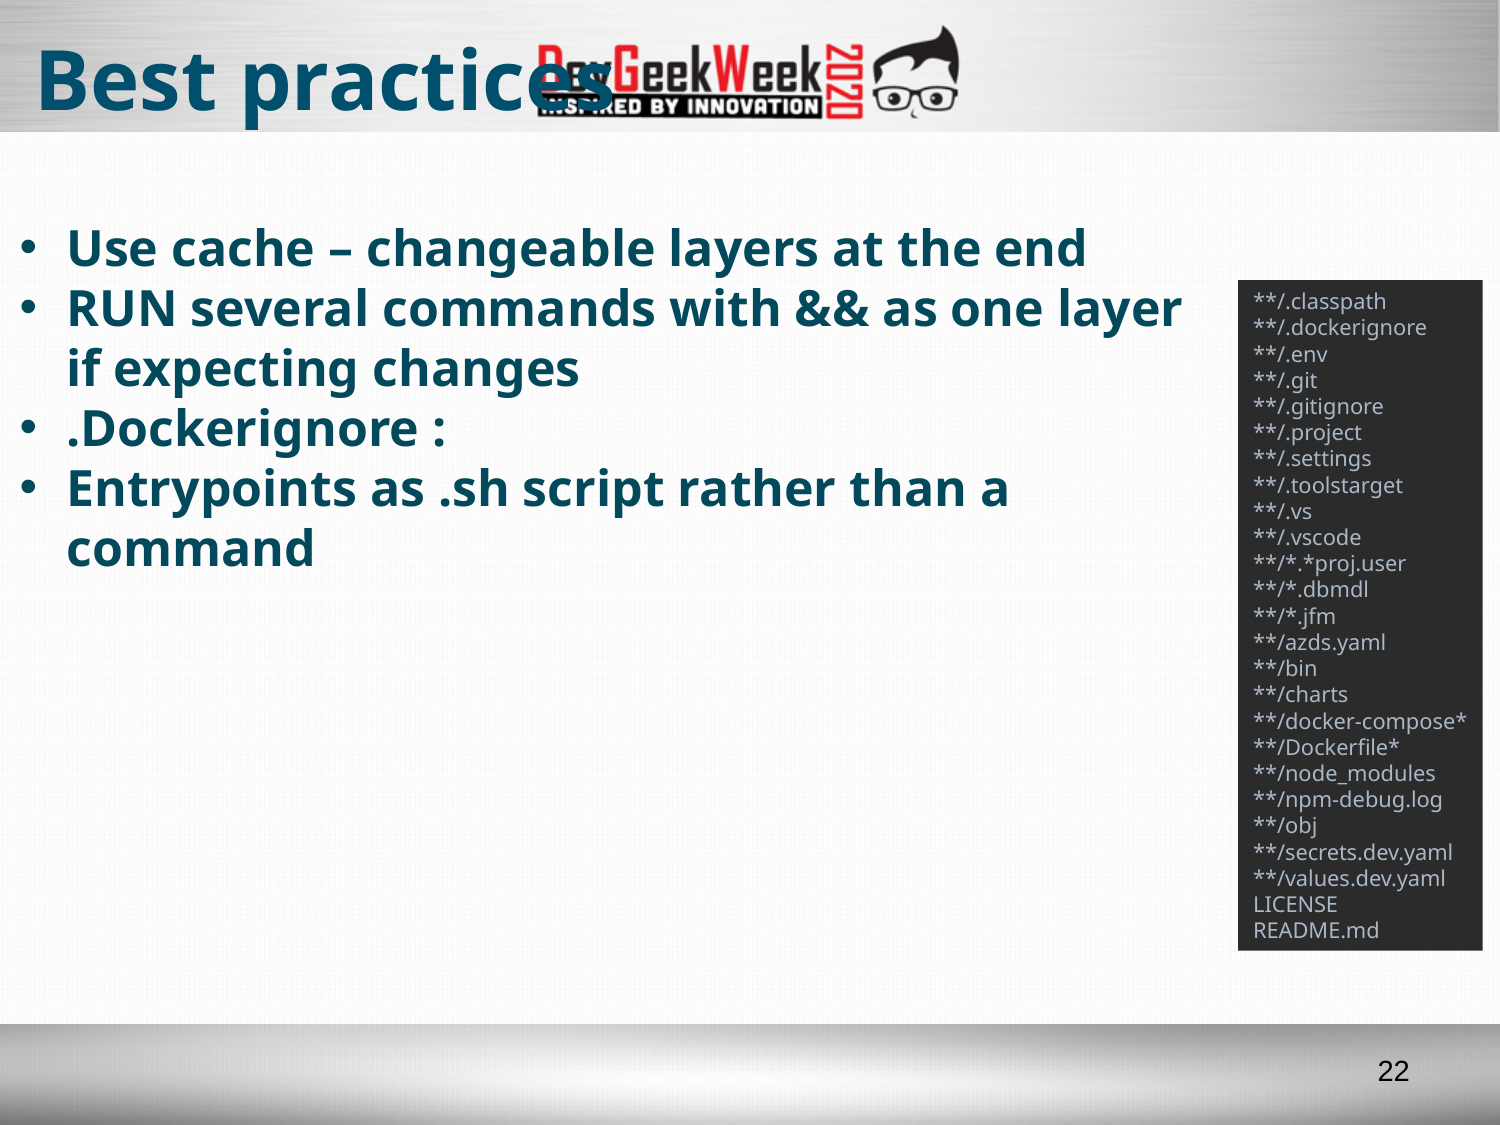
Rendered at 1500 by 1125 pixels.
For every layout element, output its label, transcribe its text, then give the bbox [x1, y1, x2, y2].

picture [0, 0, 1500, 1125]
text_box **/.classpath **/.dockerignore **/.env **/.git **/.gitignore **/.project **/.settings **/.toolstarget **/.vs **/.vscode **/*.*proj.user **/*.dbmdl **/*.jfm **/azds.yaml **/bin **/charts **/docker-compose* **/Dockerfile* **/node_modules **/npm-debug.log **/obj **/secrets.dev.yaml **/values.dev.yaml LICENSE README.md [1238, 280, 1483, 951]
text_box Use cache – changeable layers at the end RUN several commands with && as one layer if expecting changes .Dockerignore : Entrypoints as .sh script rather than a command [19, 216, 1214, 617]
title Best practices [19, 0, 1200, 143]
slide_number 22 [1359, 1039, 1426, 1104]
